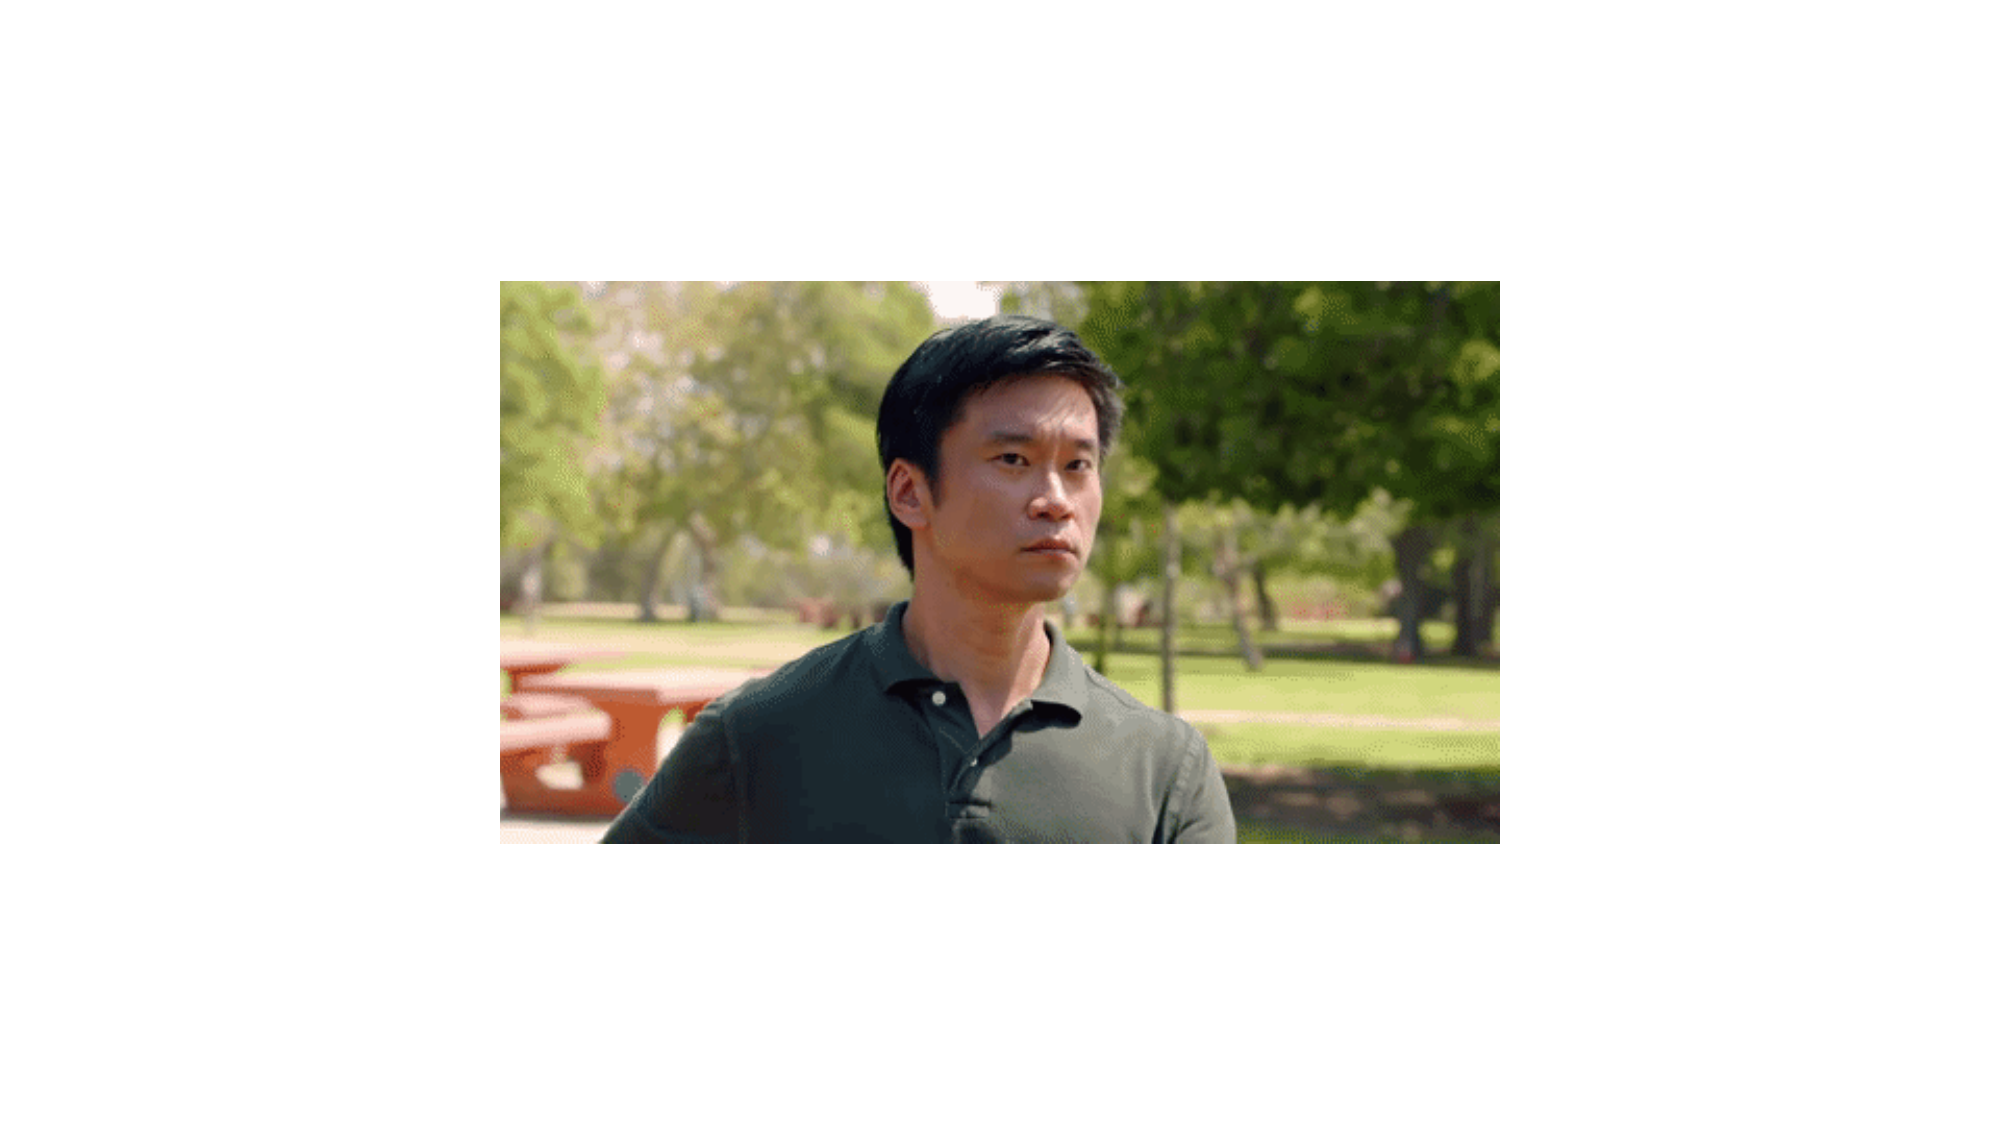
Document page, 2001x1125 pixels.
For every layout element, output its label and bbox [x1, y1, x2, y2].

picture [499, 281, 1501, 844]
